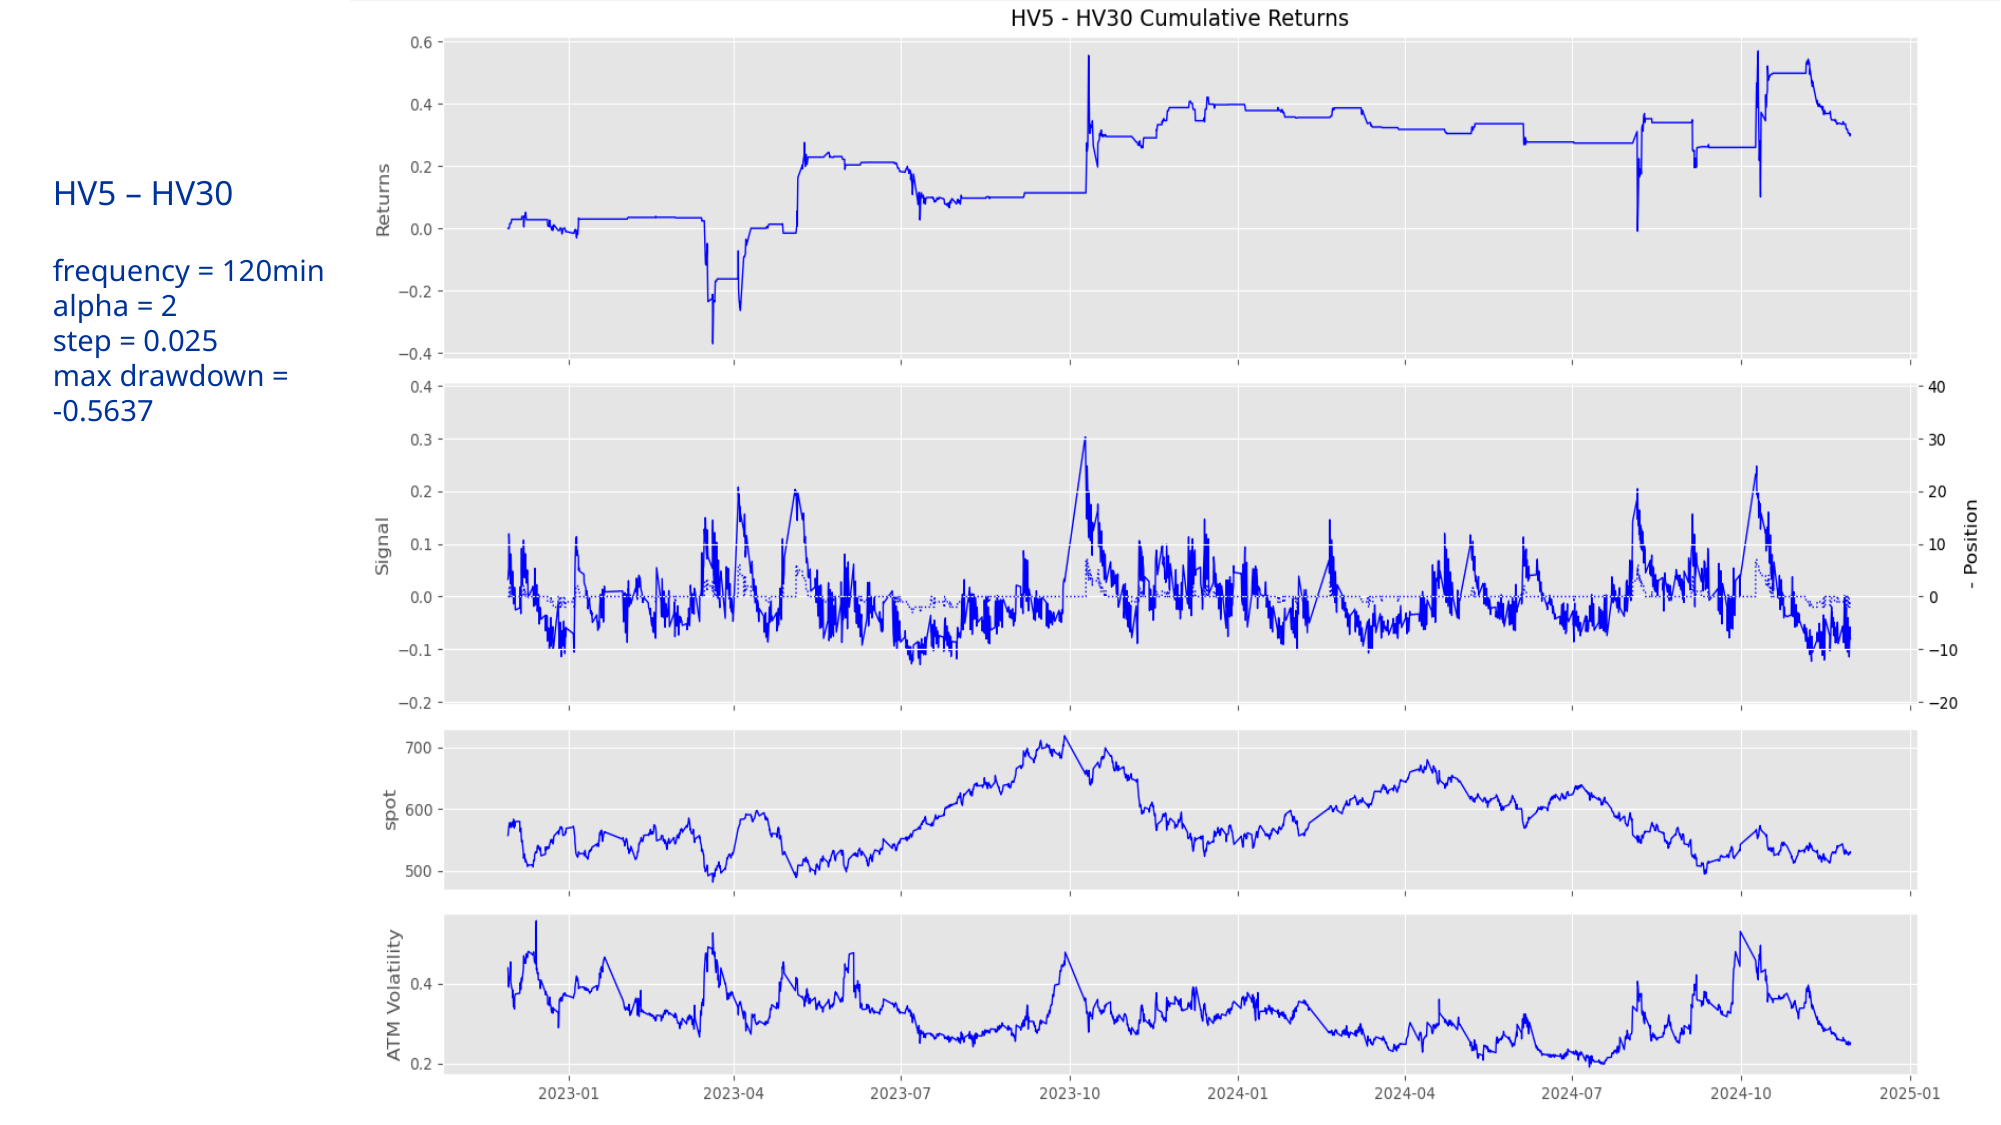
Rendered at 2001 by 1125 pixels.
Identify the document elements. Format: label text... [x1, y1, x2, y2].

text_box HV5 – HV30 frequency = 120min alpha = 2 step = 0.025 max drawdown = -0.5637 [38, 164, 349, 435]
picture [349, 0, 2000, 1125]
